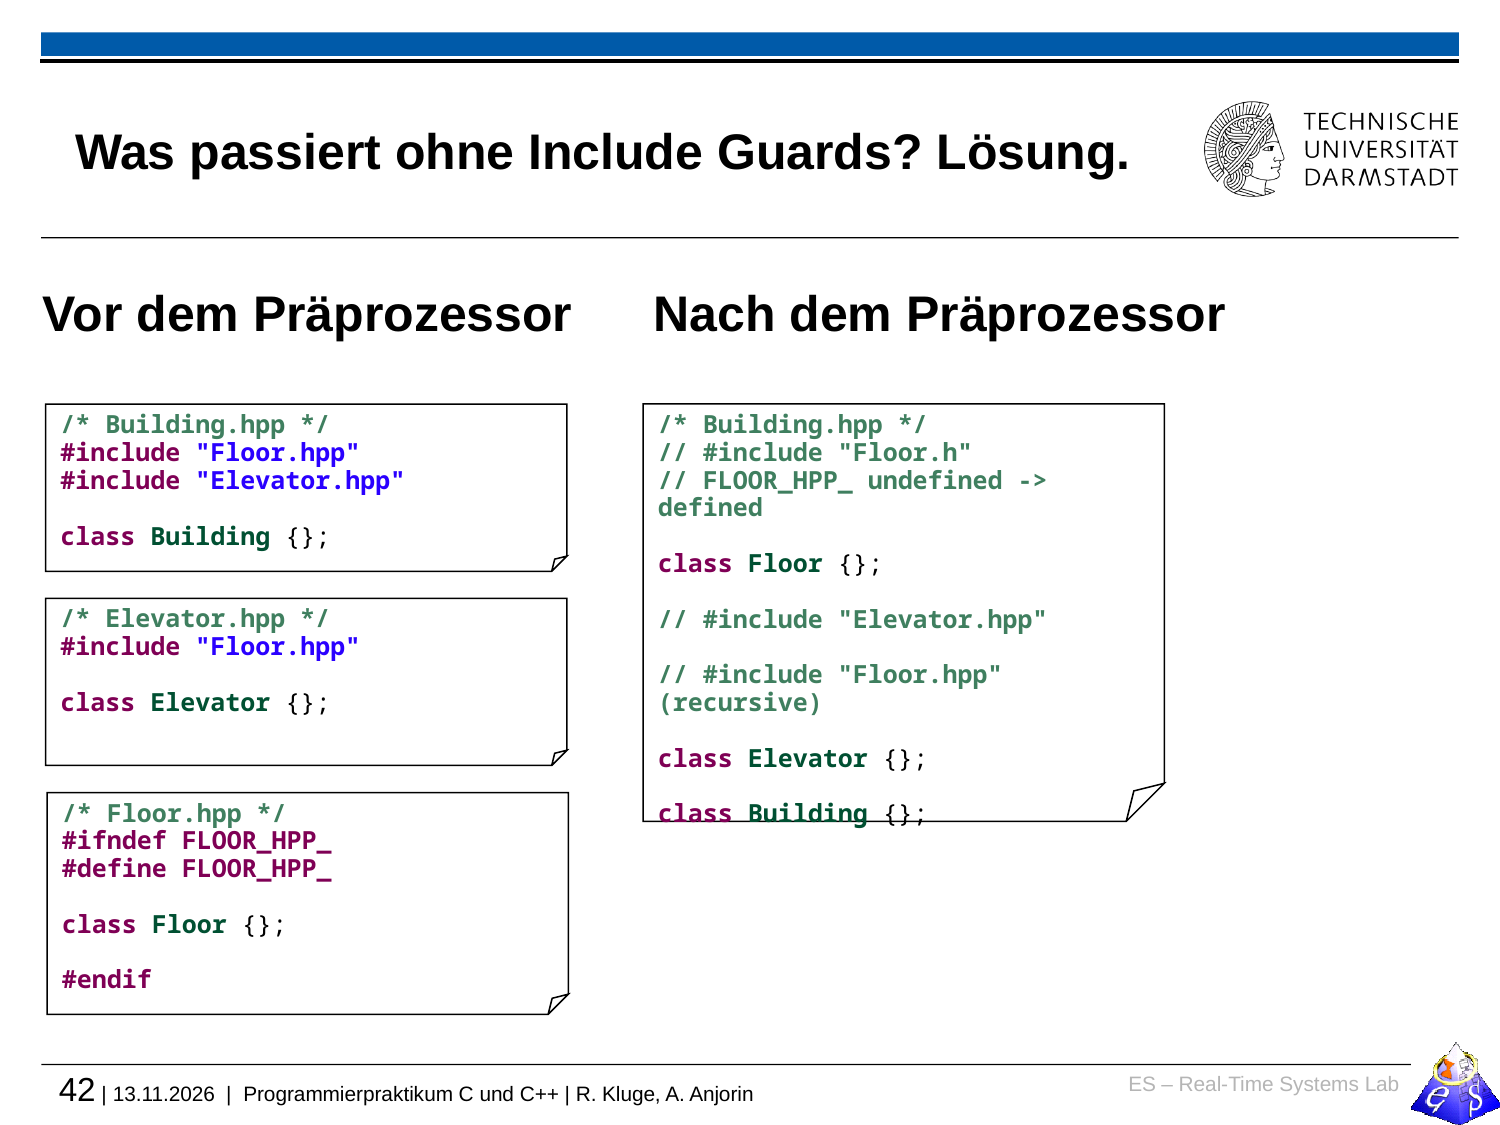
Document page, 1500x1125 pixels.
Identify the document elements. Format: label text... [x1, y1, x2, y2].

text_box /* Floor.hpp */ #ifndef FLOOR_HPP_ #define FLOOR_HPP_ class Floor {}; #endif [47, 792, 569, 1015]
list Vor dem Präprozessor [0, 244, 608, 350]
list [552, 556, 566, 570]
text_box /* Building.hpp */ #include "Floor.hpp" #include "Elevator.hpp" class Building {}; [45, 404, 567, 572]
text_box /* Building.hpp */ // #include "Floor.h" // FLOOR_HPP_ undefined -> defined class Floor {}; // #include "Elevator.hpp" // #include "Floor.hpp" (recursive) class Elevator {}; class Building {}; [643, 403, 1165, 822]
list Nach dem Präprozessor [608, 244, 1272, 350]
title Was passiert ohne Include Guards? Lösung. [75, 78, 1425, 220]
picture [1411, 1041, 1500, 1125]
text_box /* Elevator.hpp */ #include "Floor.hpp" class Elevator {}; [45, 598, 567, 766]
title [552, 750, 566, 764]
title Bits und Bytes [1126, 783, 1163, 820]
picture [1425, 84, 1483, 214]
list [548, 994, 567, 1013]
